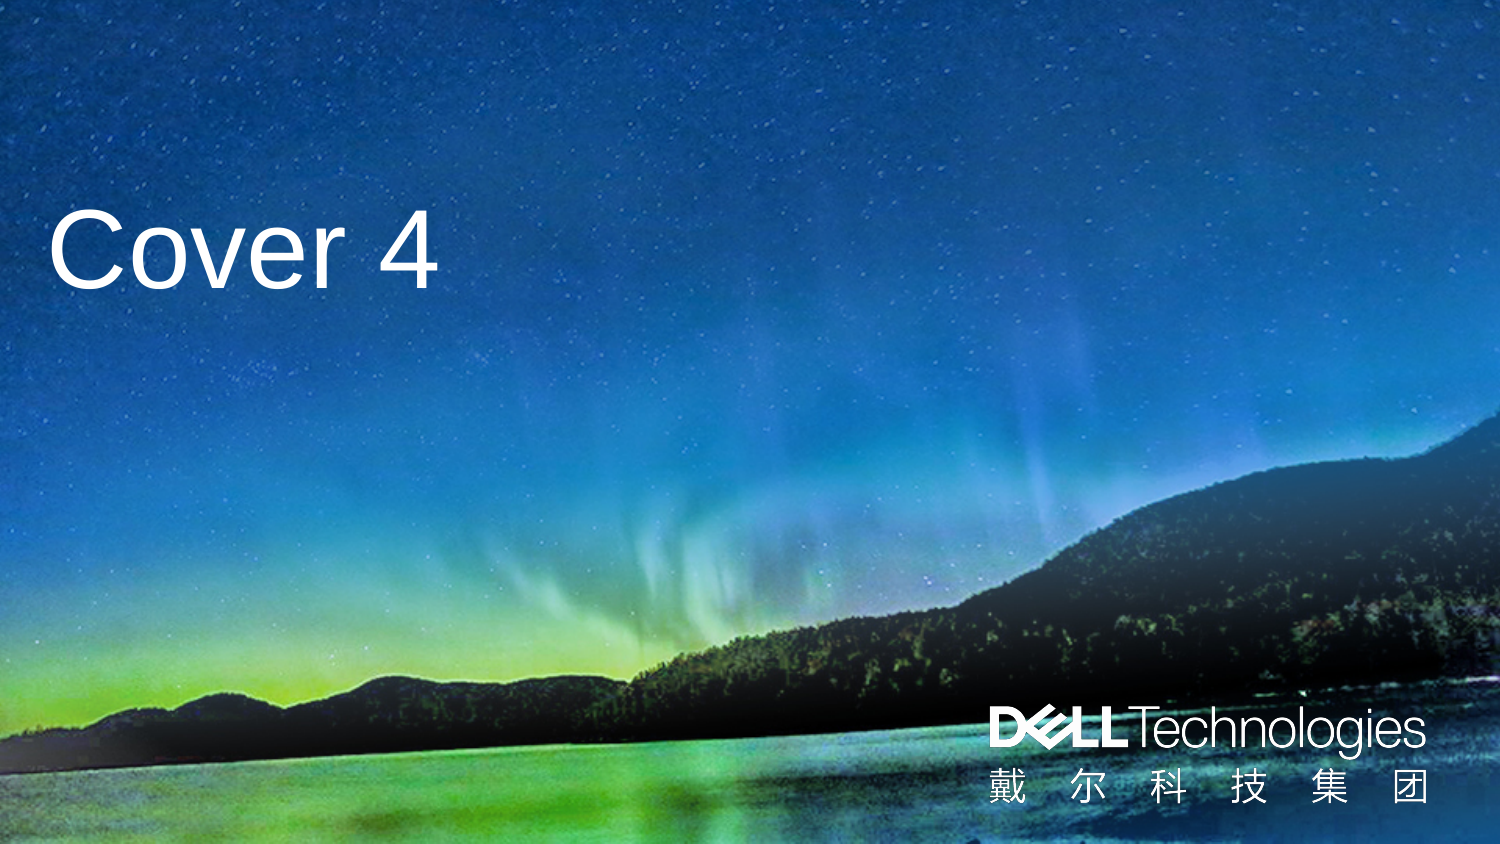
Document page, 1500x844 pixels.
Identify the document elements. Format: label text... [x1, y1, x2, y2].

picture [0, 0, 1500, 844]
title Cover 4 [46, 190, 1454, 314]
